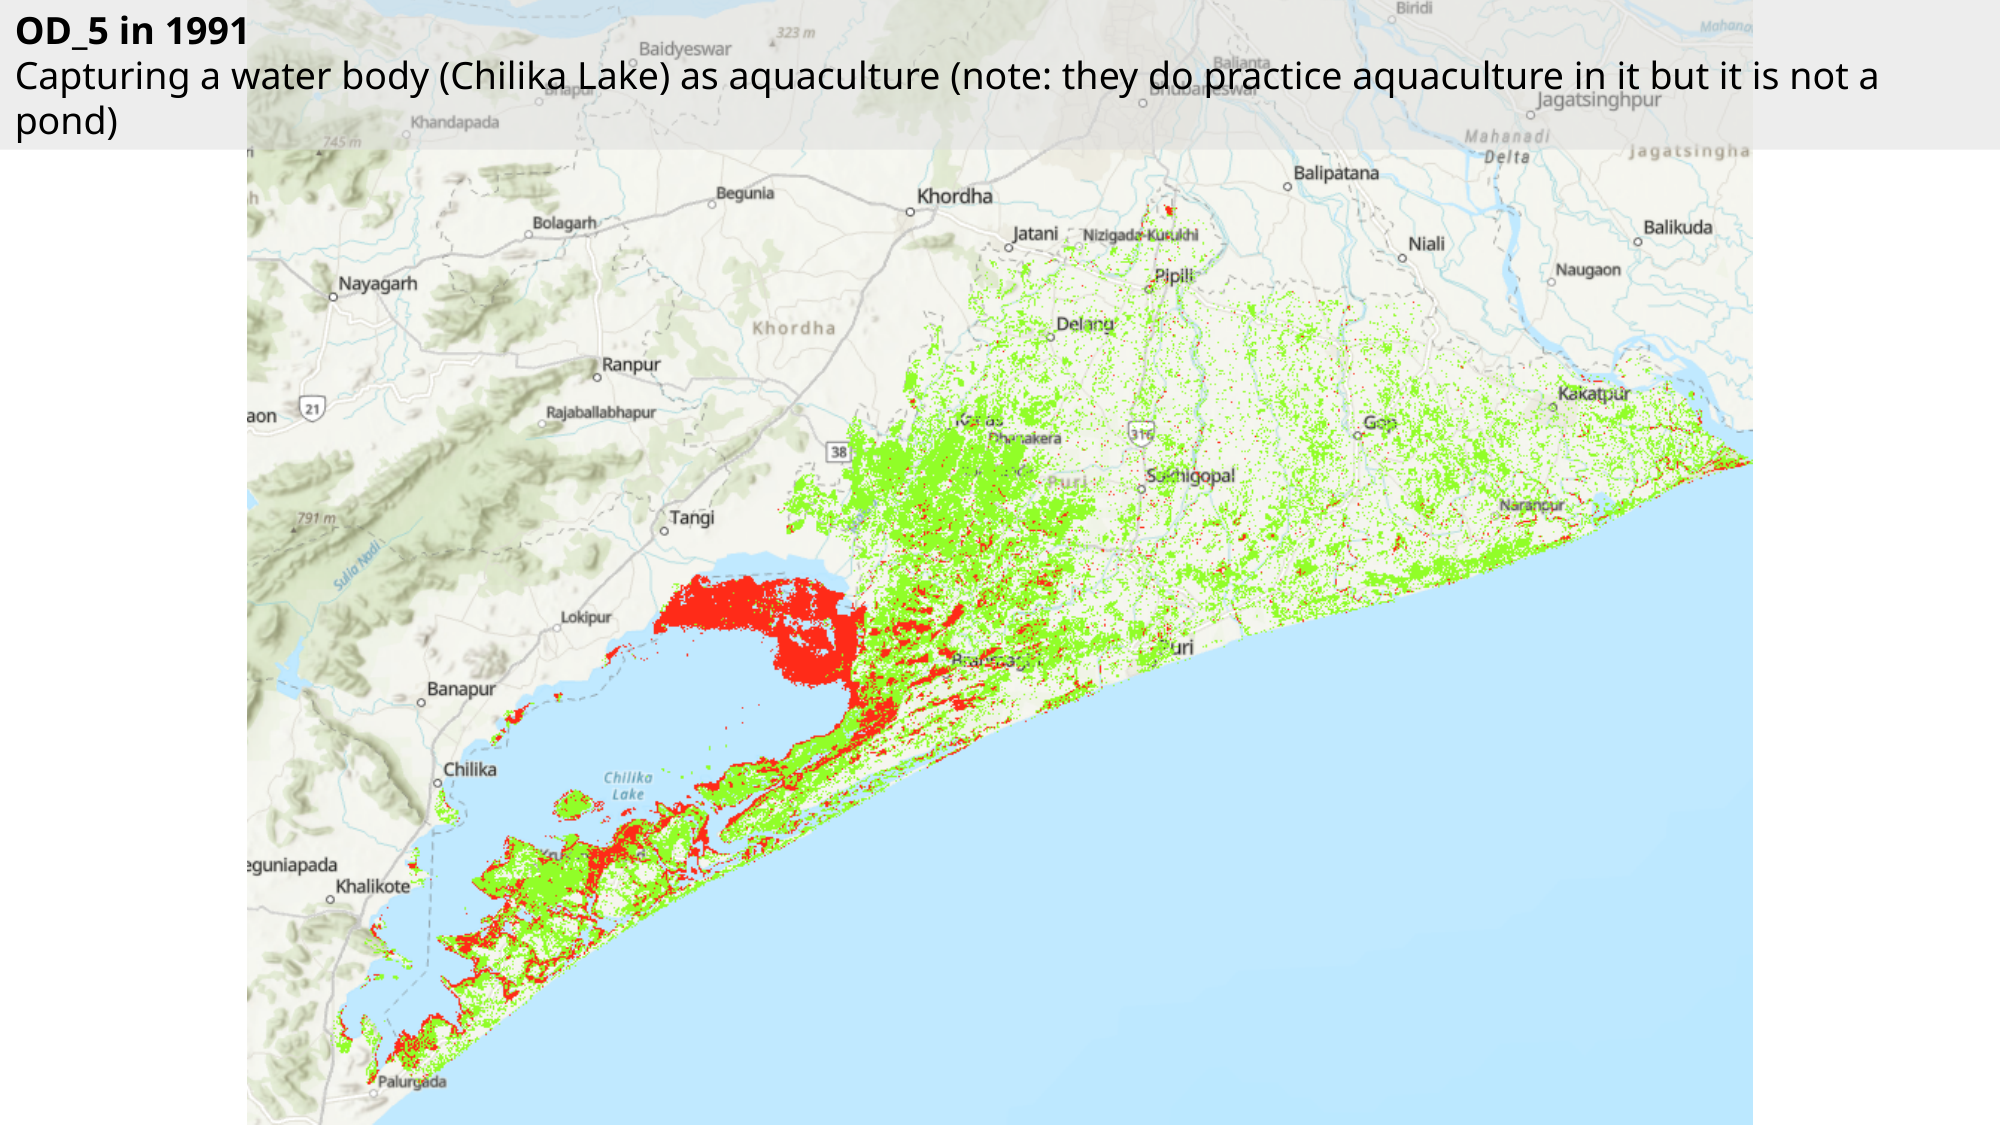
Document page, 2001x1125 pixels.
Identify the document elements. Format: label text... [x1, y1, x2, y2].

picture [246, 0, 1753, 1125]
text_box OD_5 in 1991 Capturing a water body (Chilika Lake) as aquaculture (note: they do practice aquaculture in it but it is not a pond) [1753, 0, 2000, 150]
text_box OD_5 in 1991 Capturing a water body (Chilika Lake) as aquaculture (note: they do practice aquaculture in it but it is not a pond) [0, 0, 246, 150]
